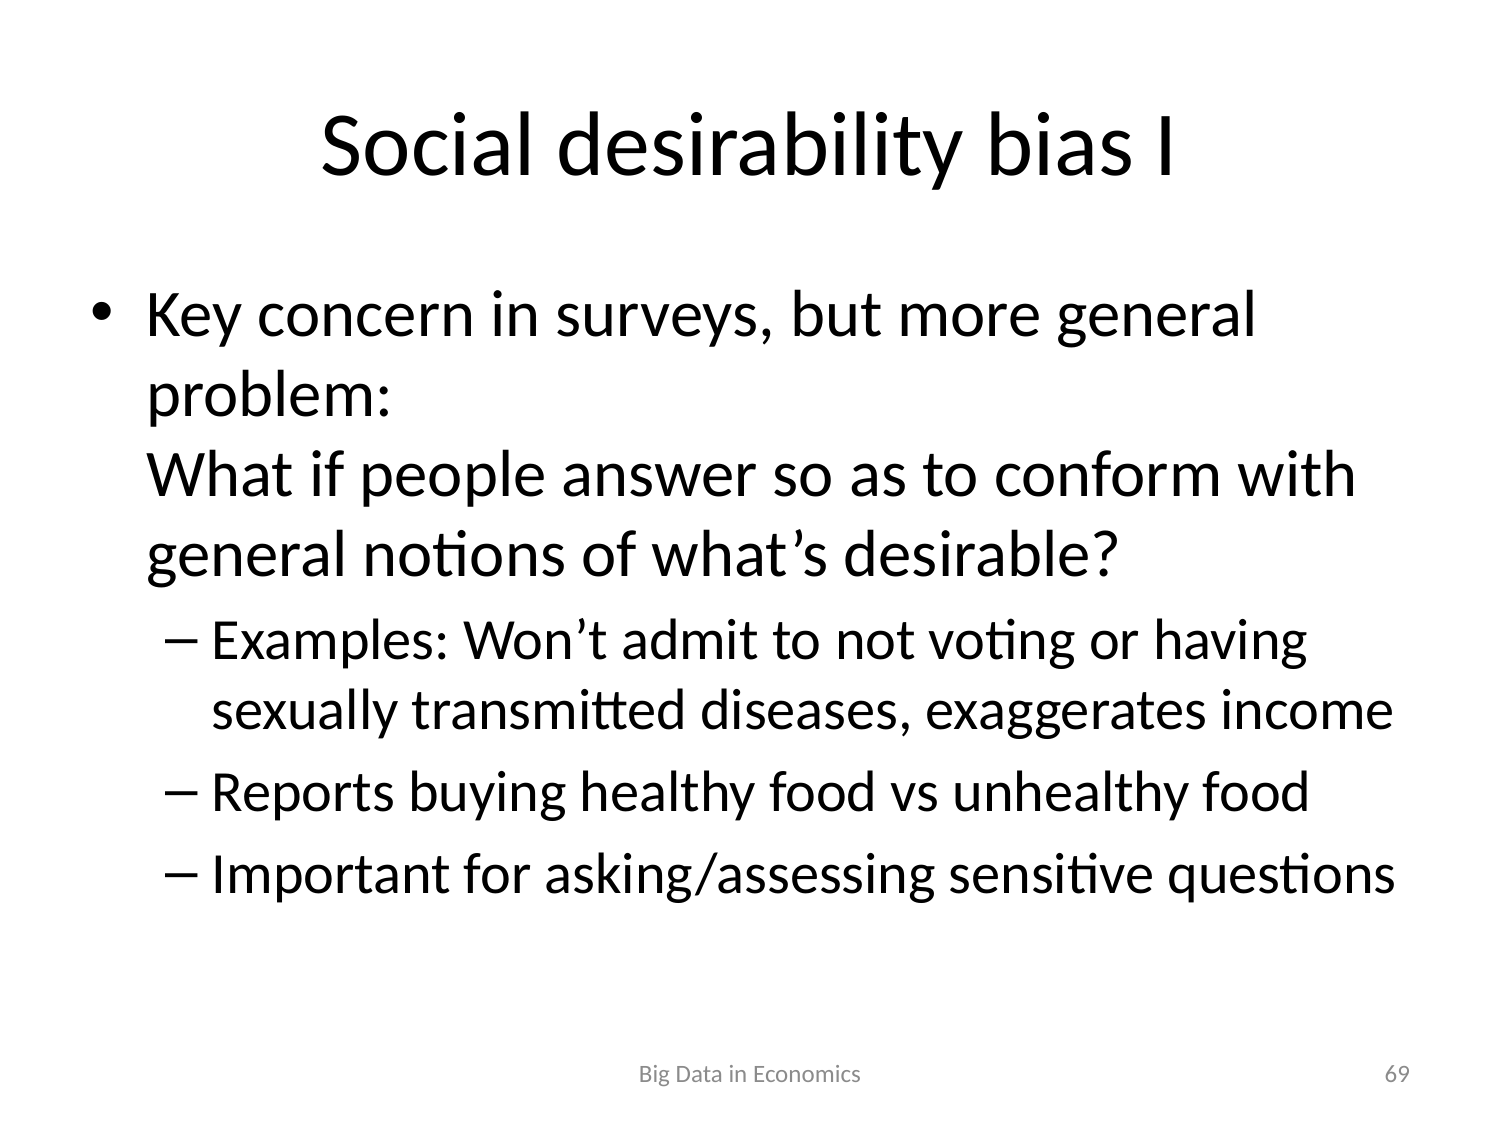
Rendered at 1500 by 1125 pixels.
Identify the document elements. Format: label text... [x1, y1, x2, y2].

footer Big Data in Economics [512, 1042, 988, 1103]
list Key concern in surveys, but more general problem: What if people answer so as to conform with general notions of what’s desirable? Examples: Won’t admit to not voting or having sexually transmitted diseases, exaggerates income Reports buying healthy food vs unhealthy food Important for asking/assessing sensitive questions [75, 262, 1425, 1005]
title Social desirability bias I [75, 45, 1425, 233]
slide_number 69 [1074, 1042, 1425, 1103]
